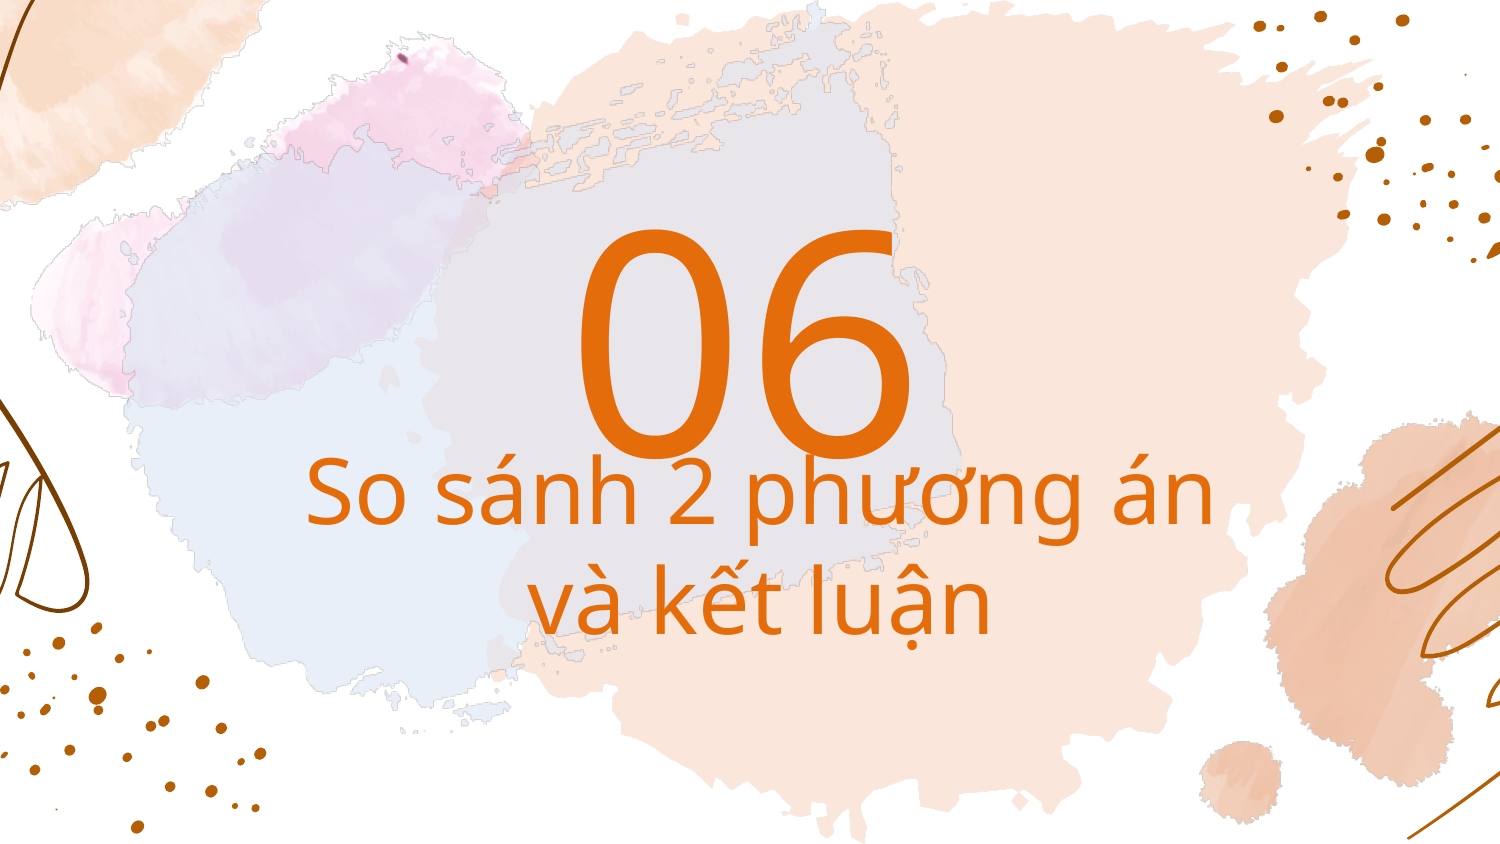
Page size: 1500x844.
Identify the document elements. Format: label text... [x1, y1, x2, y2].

picture [120, 1, 303, 280]
picture [378, 24, 560, 464]
text_box [16, 241, 119, 405]
text_box 06 [429, 184, 1062, 478]
text_box So sánh 2 phương án và kết luận [200, 478, 1324, 609]
